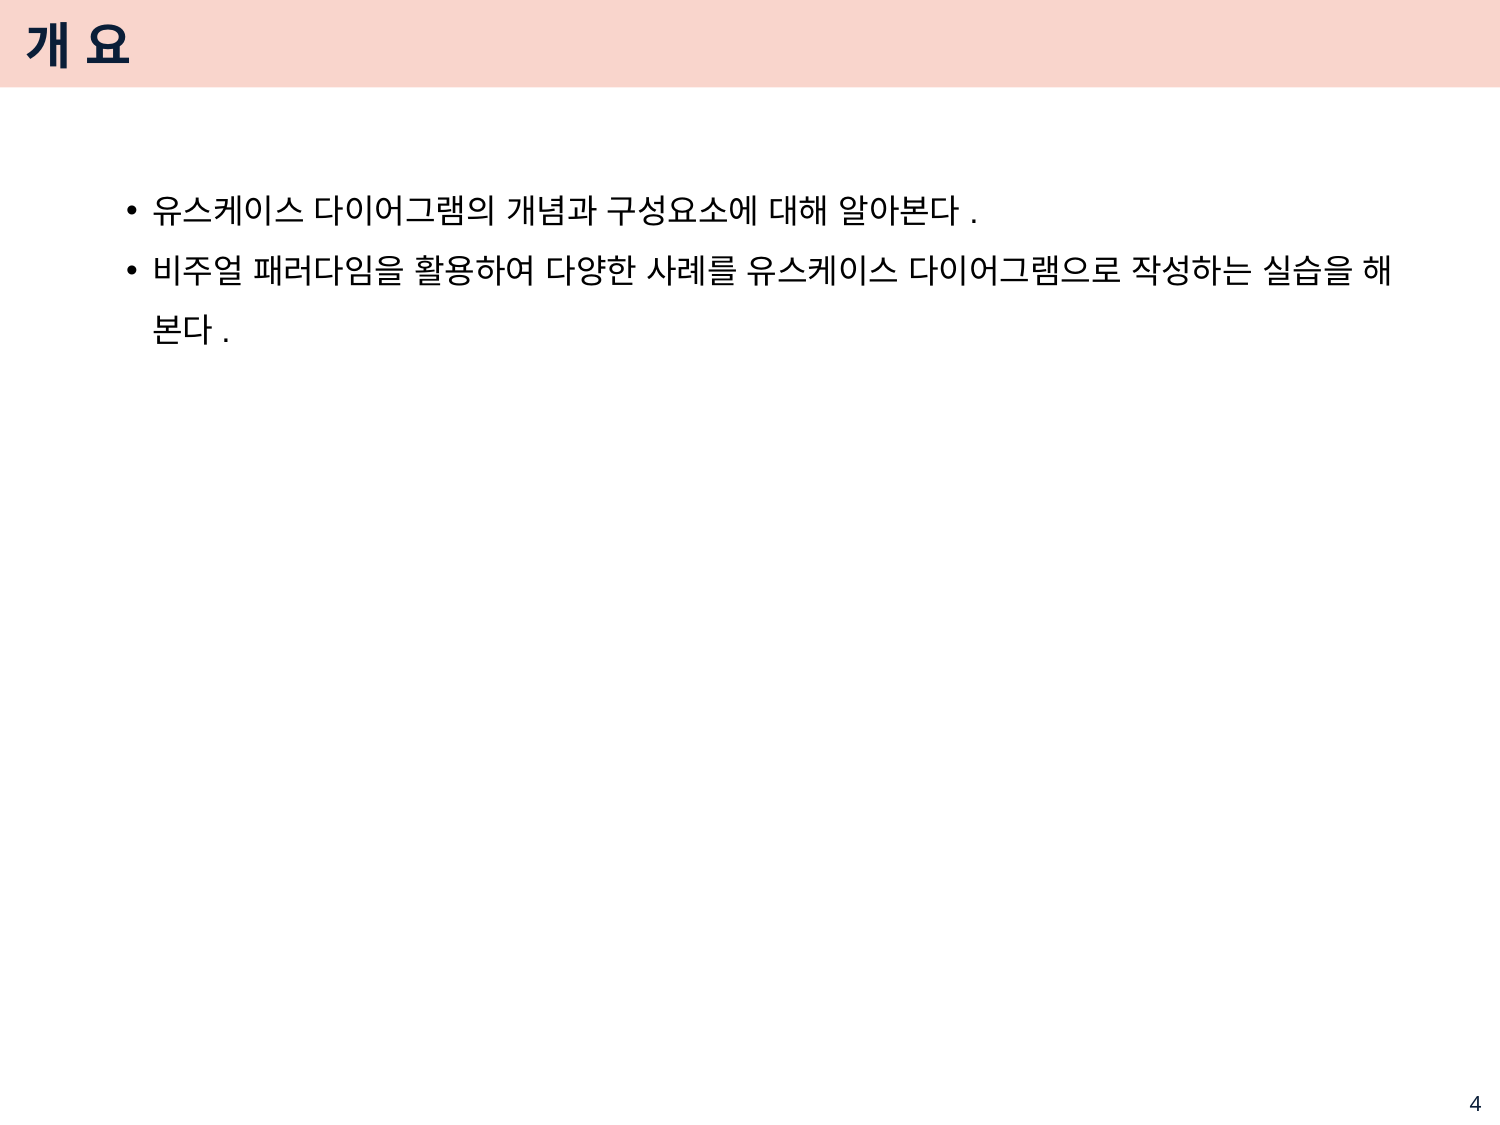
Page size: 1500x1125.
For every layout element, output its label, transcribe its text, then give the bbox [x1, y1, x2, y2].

text_box 유스케이스 다이어그램의 개념과 구성요소에 대해 알아본다. 비주얼 패러다임을 활용하여 다양한 사례를 유스케이스 다이어그램으로 작성하는 실습을 해 본다. [81, 162, 1453, 375]
title 개 요 [10, 5, 1288, 84]
